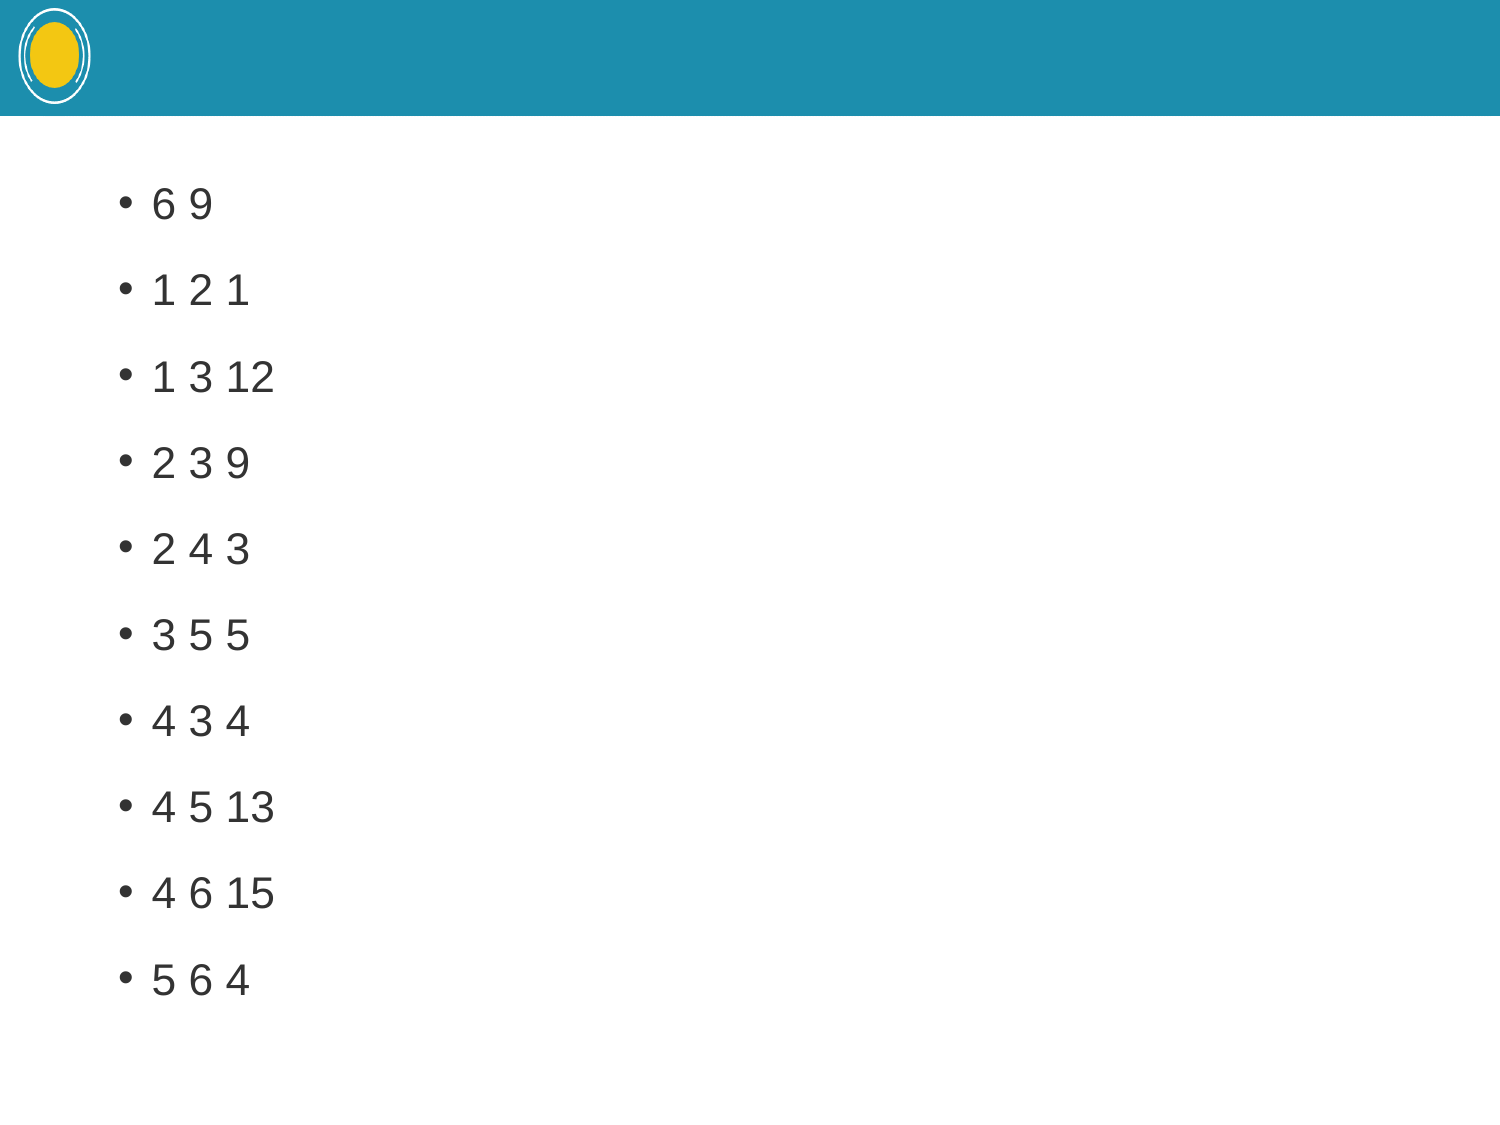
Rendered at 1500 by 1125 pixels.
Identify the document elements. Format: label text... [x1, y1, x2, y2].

list 6 9 1 2 1 1 3 12 2 3 9 2 4 3 3 5 5 4 3 4 4 5 13 4 6 15 5 6 4 [103, 157, 1397, 1014]
picture [0, 0, 1500, 1125]
